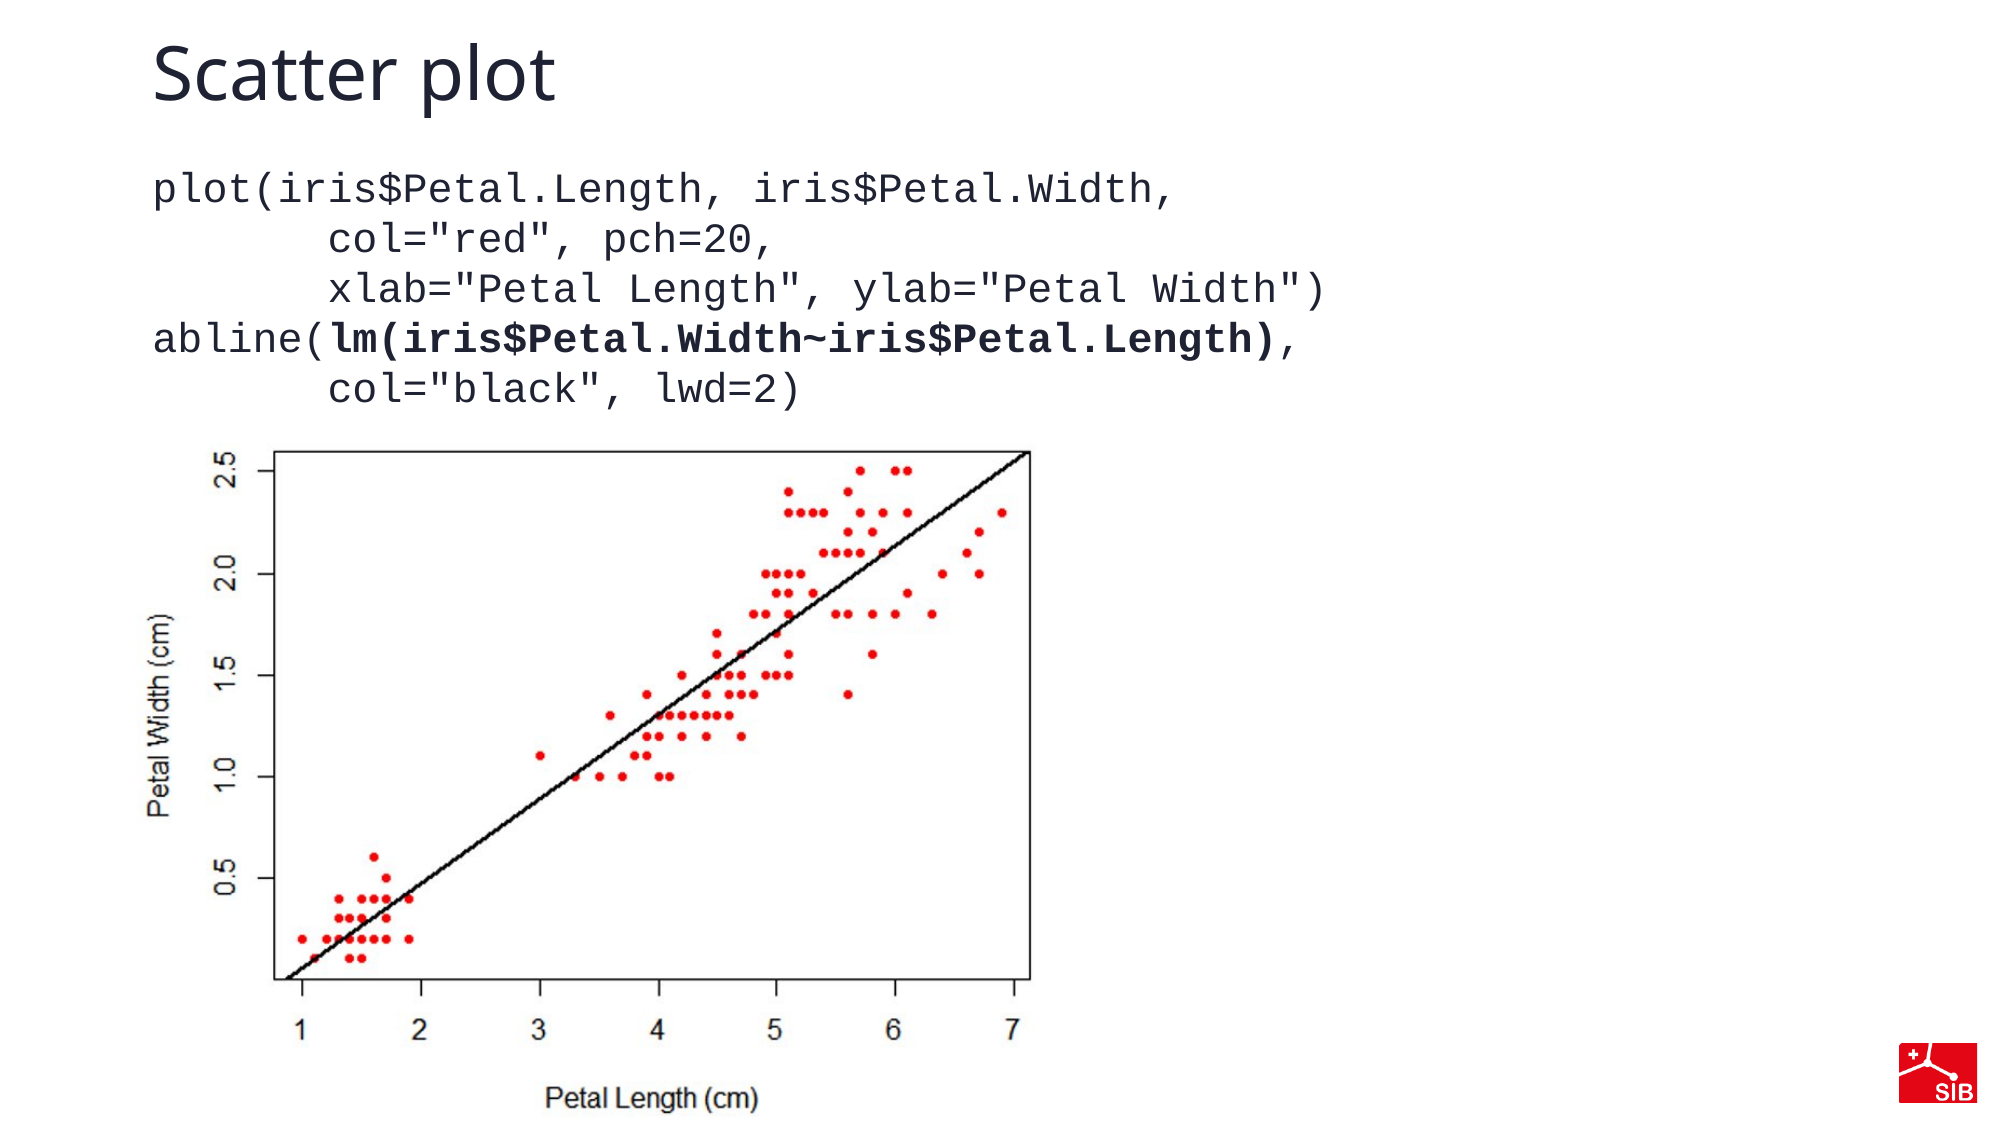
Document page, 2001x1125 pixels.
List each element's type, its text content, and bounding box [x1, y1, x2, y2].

title Scatter plot [137, 42, 1863, 117]
list plot(iris$Petal.Length, iris$Petal.Width, col="red", pch=20, xlab="Petal Length", ylab="Petal Width") abline(lm(iris$Petal.Width~iris$Petal.Length), col="black", lwd=2) [137, 153, 1863, 991]
picture [137, 426, 1057, 1125]
